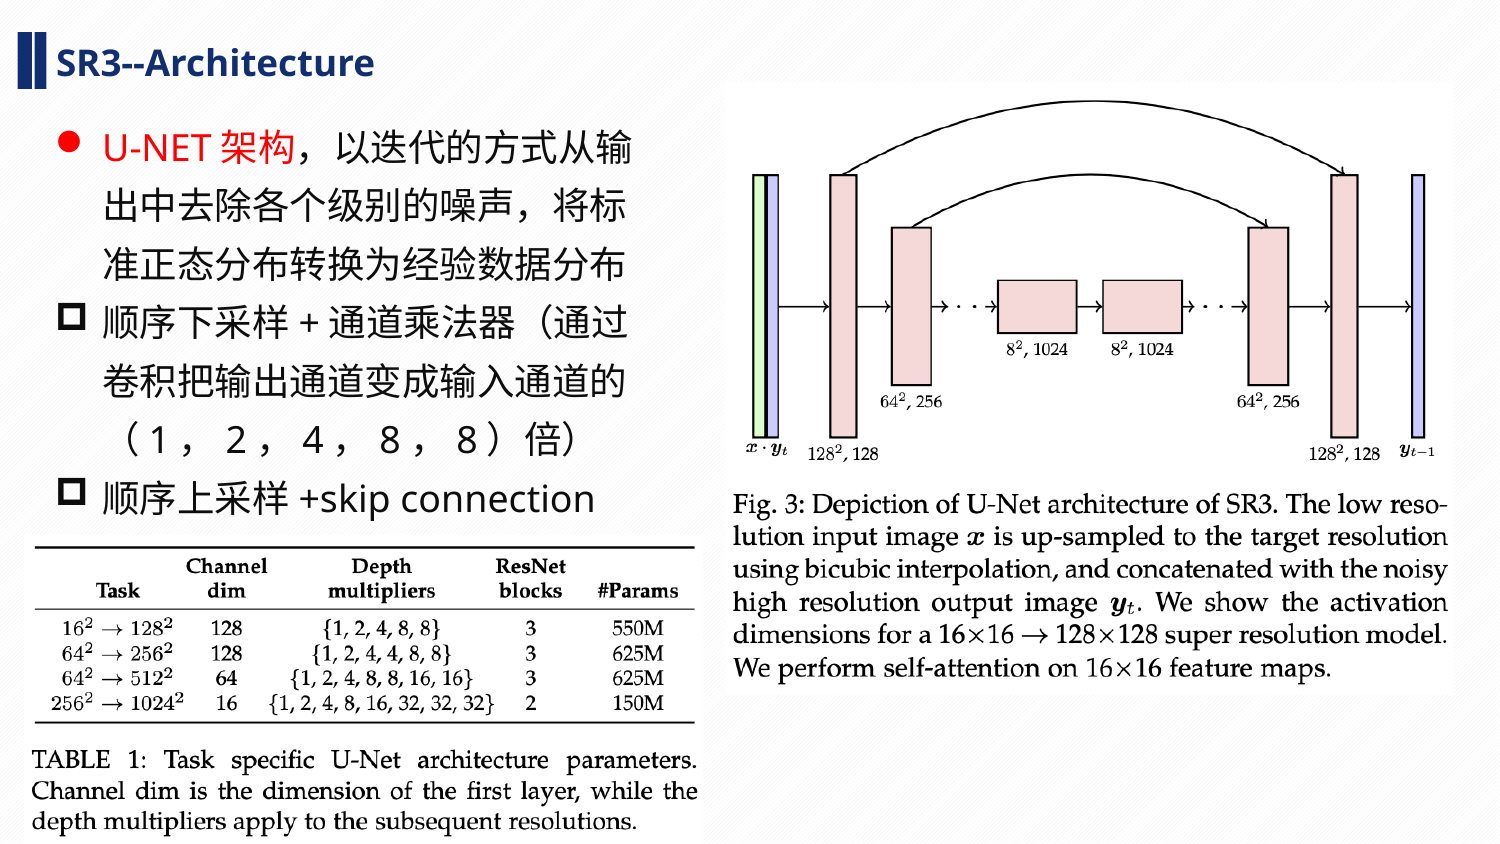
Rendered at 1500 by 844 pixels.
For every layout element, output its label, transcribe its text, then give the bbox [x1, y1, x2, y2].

text_box SR3--Architecture [48, 32, 1176, 91]
picture [725, 83, 1455, 695]
text_box U-NET架构，以迭代的方式从输出中去除各个级别的噪声，将标准正态分布转换为经验数据分布 顺序下采样+通道乘法器（通过卷积把输出通道变成输入通道的（1，2，4，8，8）倍） 顺序上采样+skip connection [40, 102, 668, 534]
picture [24, 535, 703, 844]
text_box [16, 30, 32, 91]
text_box [32, 30, 48, 91]
